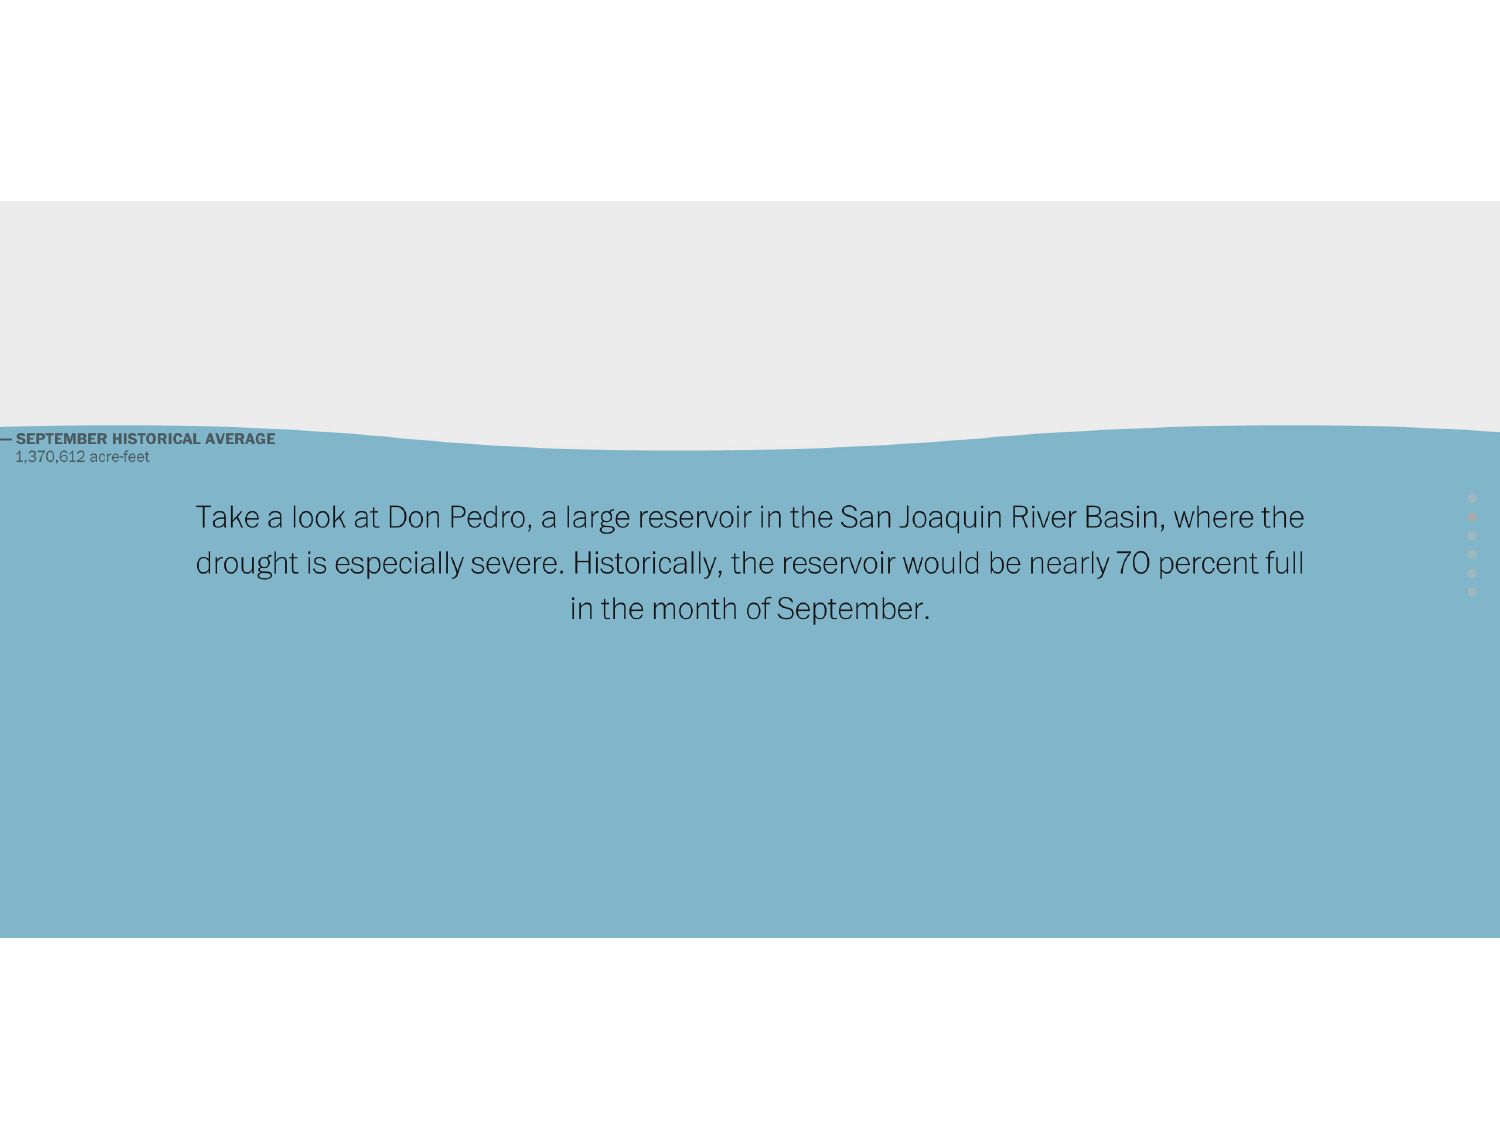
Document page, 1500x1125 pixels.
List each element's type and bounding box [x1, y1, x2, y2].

picture [0, 201, 1500, 938]
